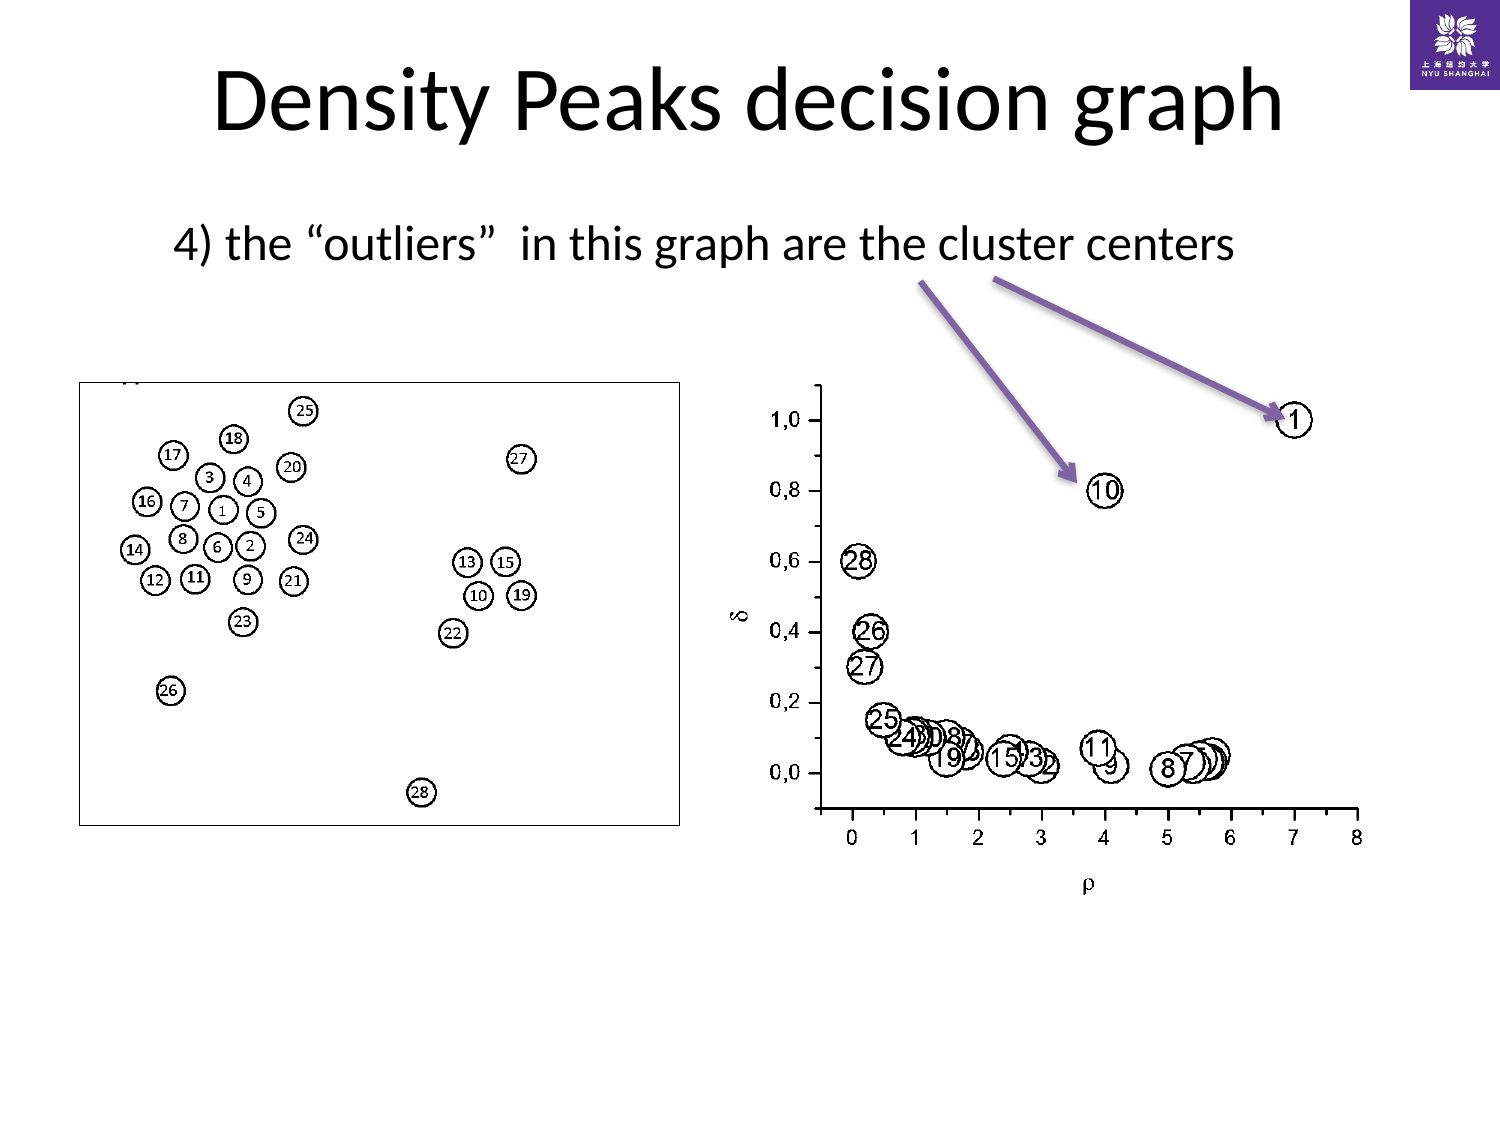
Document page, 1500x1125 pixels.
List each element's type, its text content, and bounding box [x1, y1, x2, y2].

picture [1425, 0, 1500, 90]
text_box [993, 278, 1286, 420]
text_box 4) the “outliers” in this graph are the cluster centers [158, 202, 1375, 278]
title Density Peaks decision graph [75, 0, 1425, 188]
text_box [919, 281, 1078, 484]
picture [79, 376, 1466, 906]
